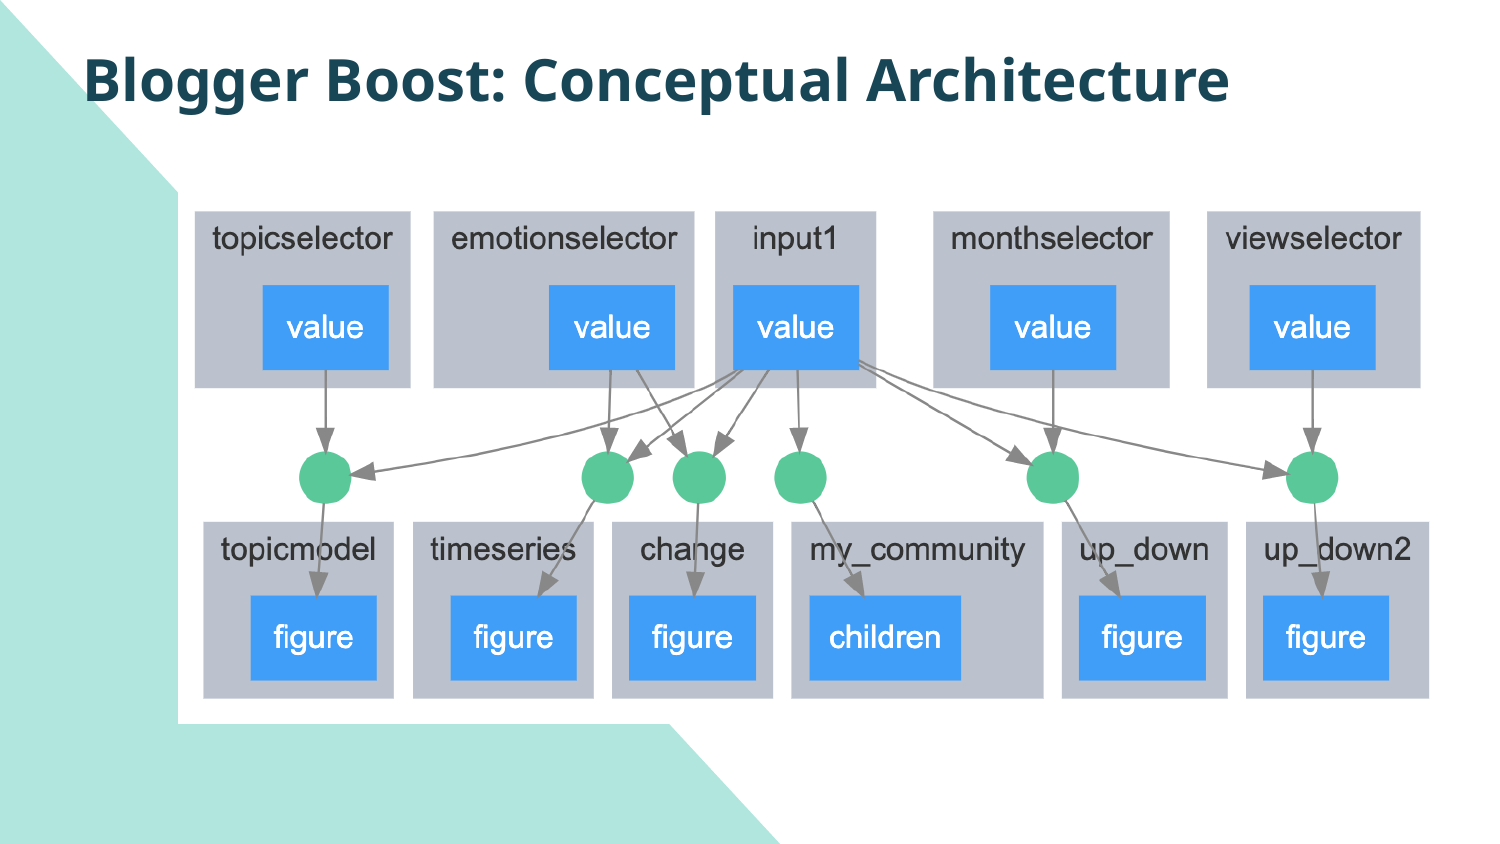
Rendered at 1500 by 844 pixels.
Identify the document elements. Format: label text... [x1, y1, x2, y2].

picture [177, 192, 1443, 724]
title Blogger Boost: Conceptual Architecture [67, 28, 1335, 123]
